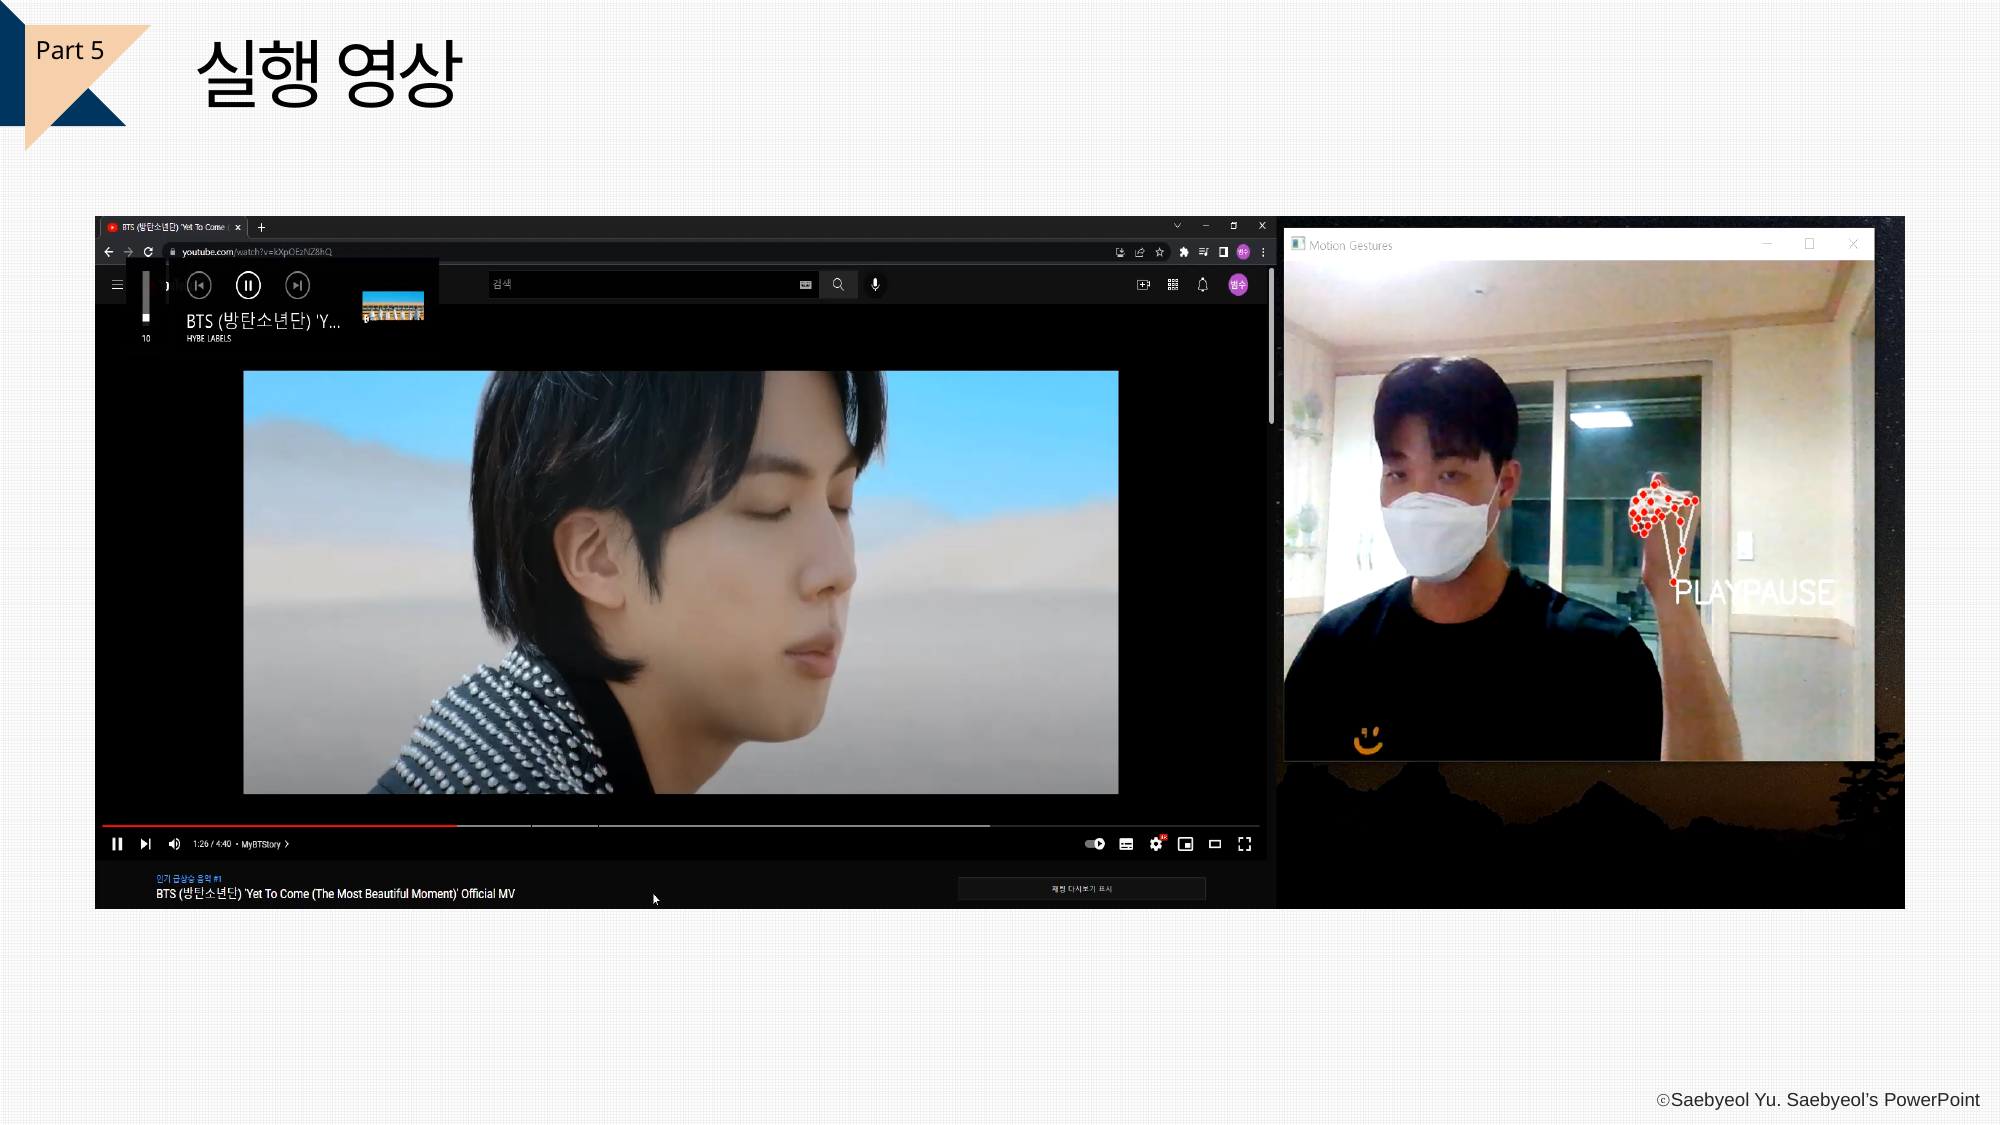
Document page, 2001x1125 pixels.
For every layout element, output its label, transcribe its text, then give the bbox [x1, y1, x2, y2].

text_box [24, 73, 105, 154]
text_box [24, 23, 154, 58]
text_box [94, 215, 1906, 910]
text_box [0, 0, 25, 128]
text_box [51, 88, 129, 128]
text_box Part 5 [20, 27, 120, 73]
text_box 실행 영상 [179, 19, 481, 125]
